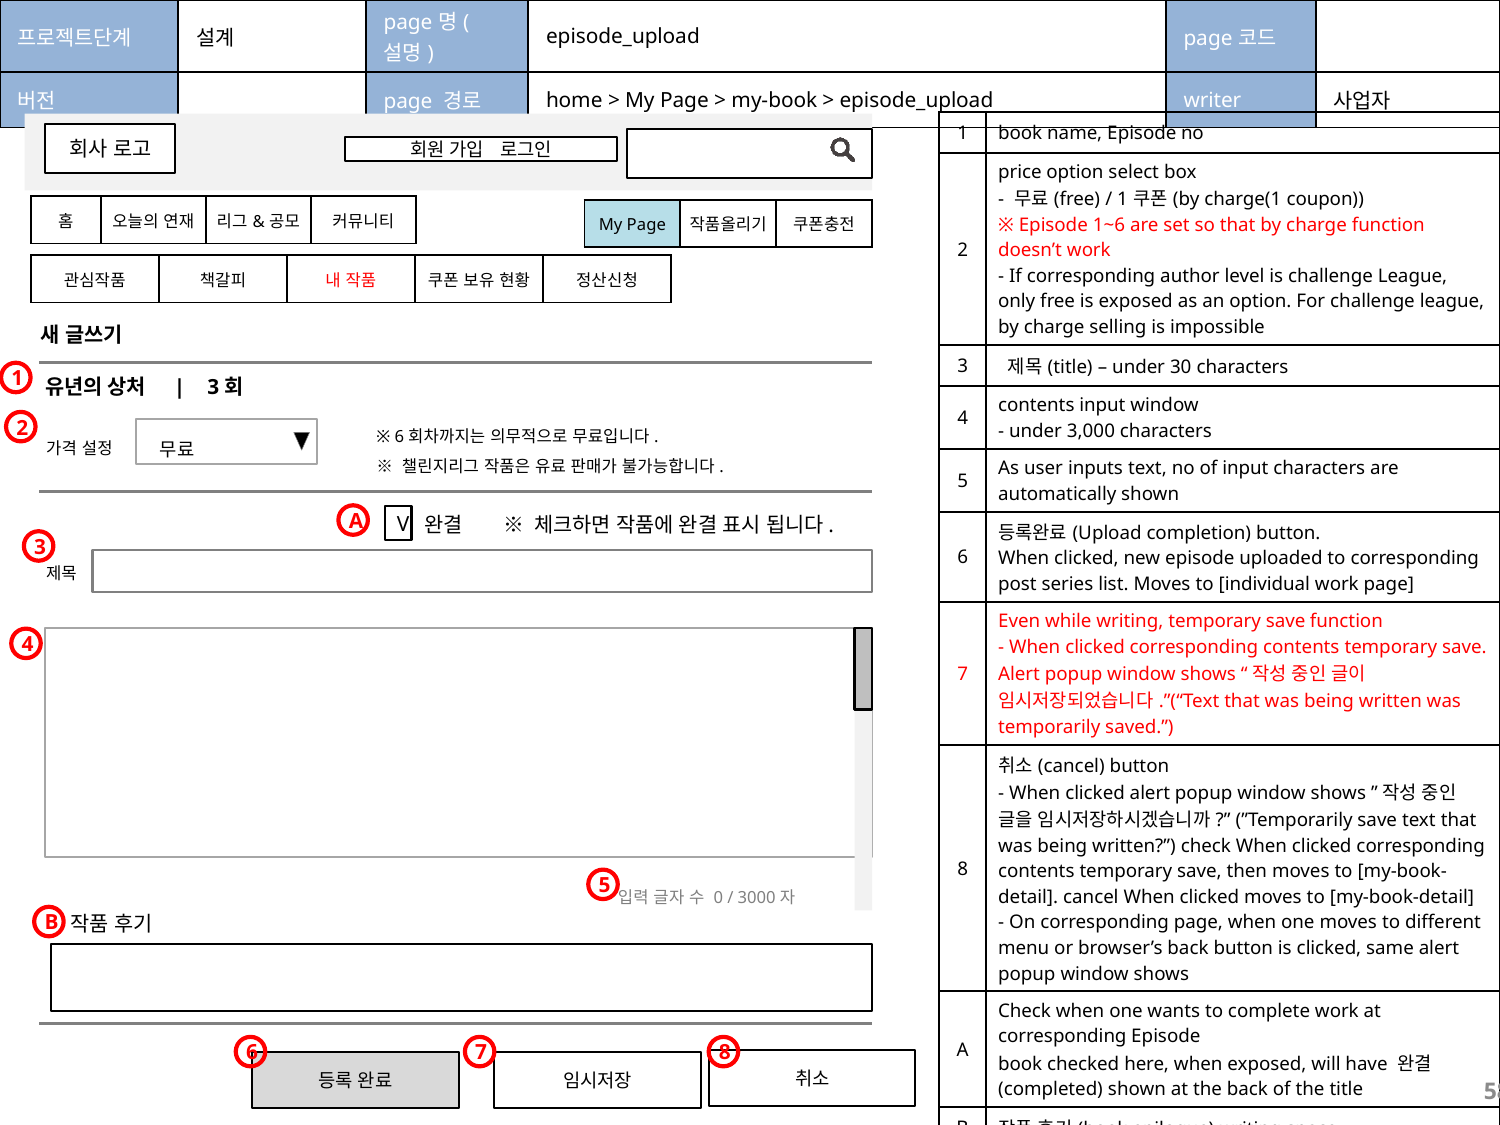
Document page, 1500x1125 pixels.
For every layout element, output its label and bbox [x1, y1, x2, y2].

table_header [529, 1, 1165, 71]
table_header [681, 201, 775, 246]
table_cell [940, 1108, 985, 1125]
text_box [502, 505, 862, 543]
table_header [416, 256, 542, 302]
text_box [27, 315, 352, 353]
table_cell [940, 346, 985, 385]
table_header [544, 256, 670, 302]
table_header [312, 197, 415, 243]
table_header [585, 201, 679, 246]
text_box [706, 1034, 917, 1108]
picture [830, 137, 855, 163]
table_cell [987, 603, 1499, 744]
table_cell [987, 154, 1499, 344]
table_cell [529, 73, 1165, 127]
text_box [233, 1034, 461, 1110]
table_cell [367, 73, 527, 111]
table_cell [940, 513, 985, 601]
table_cell [987, 346, 1499, 385]
table_cell [940, 387, 985, 448]
slide_number [1175, 1062, 1500, 1123]
text_box [383, 504, 478, 542]
table_cell [940, 450, 985, 511]
table_header [1167, 1, 1315, 71]
text_box [3, 409, 128, 466]
text_box [22, 111, 874, 192]
table_header [940, 113, 985, 152]
table_header [179, 1, 365, 71]
table_cell [1, 73, 177, 127]
text_box [462, 1034, 703, 1110]
table_header [207, 197, 310, 243]
table_cell [987, 1108, 1499, 1125]
table_cell [987, 746, 1499, 990]
table_cell [987, 450, 1499, 511]
table_header [288, 256, 414, 302]
table_cell [940, 746, 985, 990]
table_cell [987, 992, 1499, 1106]
table_header [1317, 1, 1499, 71]
table_header [32, 256, 158, 302]
table_header [102, 197, 205, 243]
text_box [361, 408, 739, 484]
table_cell [940, 603, 985, 744]
table_header [777, 201, 871, 246]
table_header [987, 113, 1499, 152]
table_cell [179, 73, 365, 111]
text_box [21, 529, 874, 594]
table_header [367, 1, 527, 71]
table_cell [1167, 73, 1315, 111]
table_header [1, 1, 177, 71]
text_box [0, 360, 357, 405]
text_box [32, 901, 874, 1013]
table_cell [940, 154, 985, 344]
table_cell [940, 992, 985, 1106]
table_cell [987, 513, 1499, 601]
table_cell [1317, 73, 1499, 111]
text_box [336, 503, 370, 537]
table_header [160, 256, 286, 302]
table_header [32, 197, 100, 243]
table_cell [987, 387, 1499, 448]
text_box [9, 625, 874, 915]
text_box [134, 417, 319, 468]
